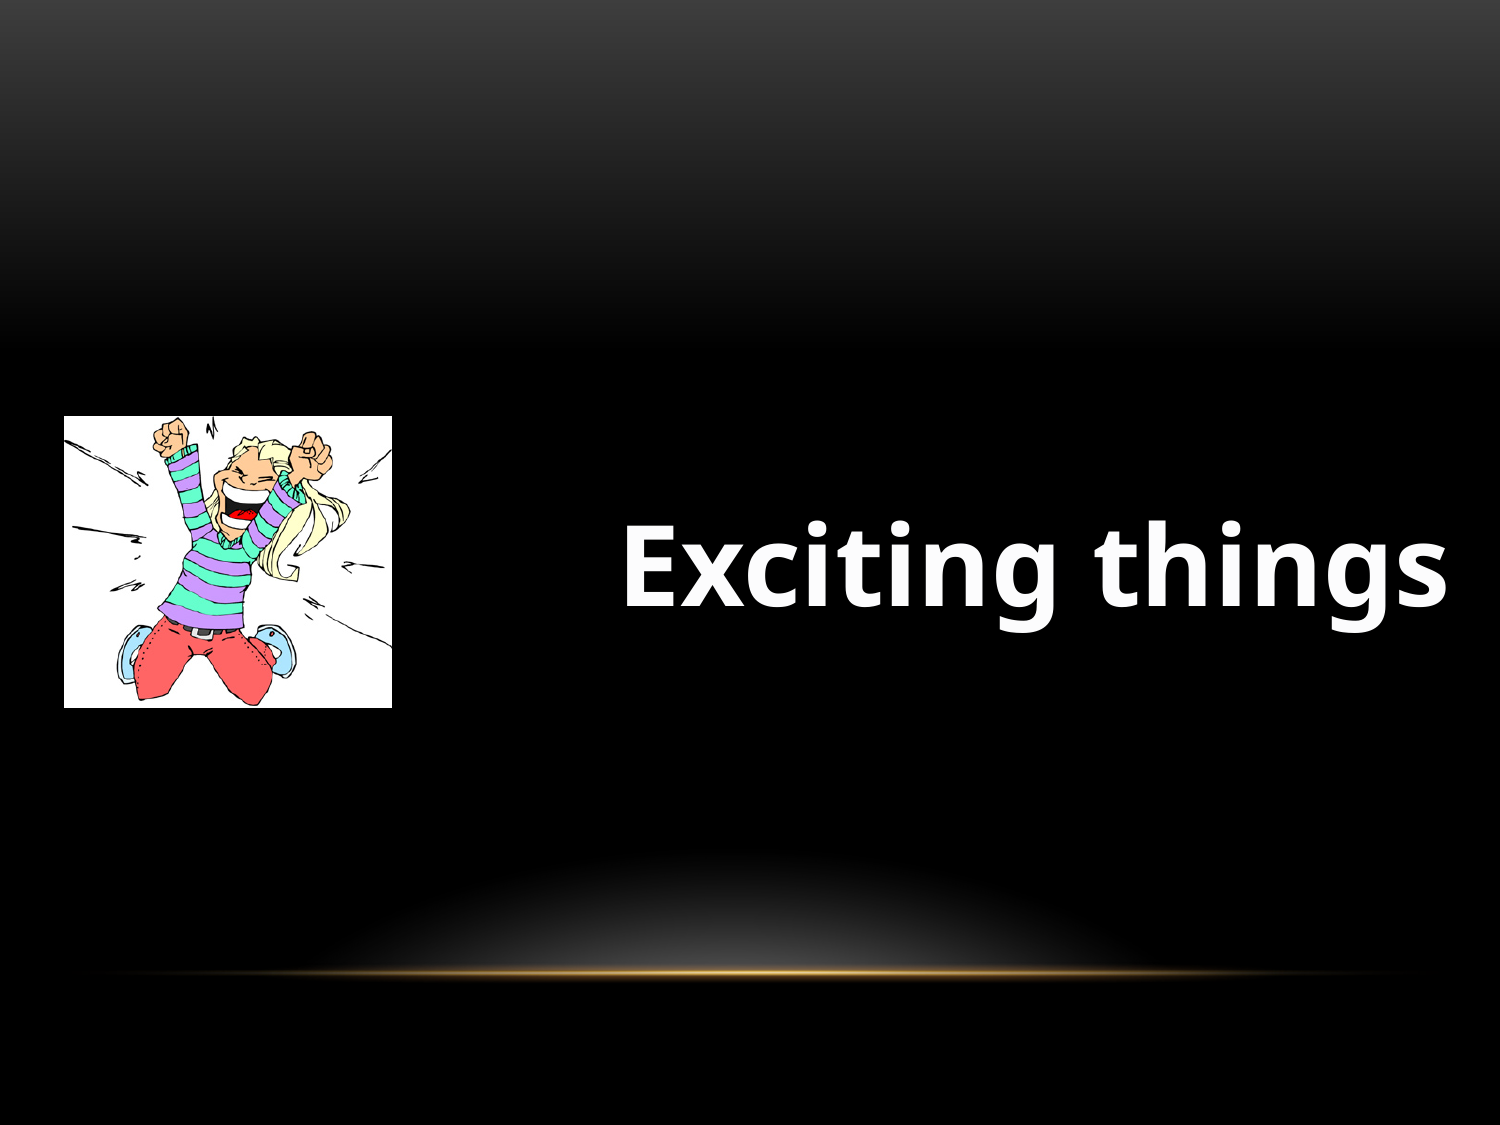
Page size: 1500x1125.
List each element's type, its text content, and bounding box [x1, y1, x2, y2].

picture [0, 0, 1500, 1125]
text_box Exciting things [602, 486, 1466, 637]
